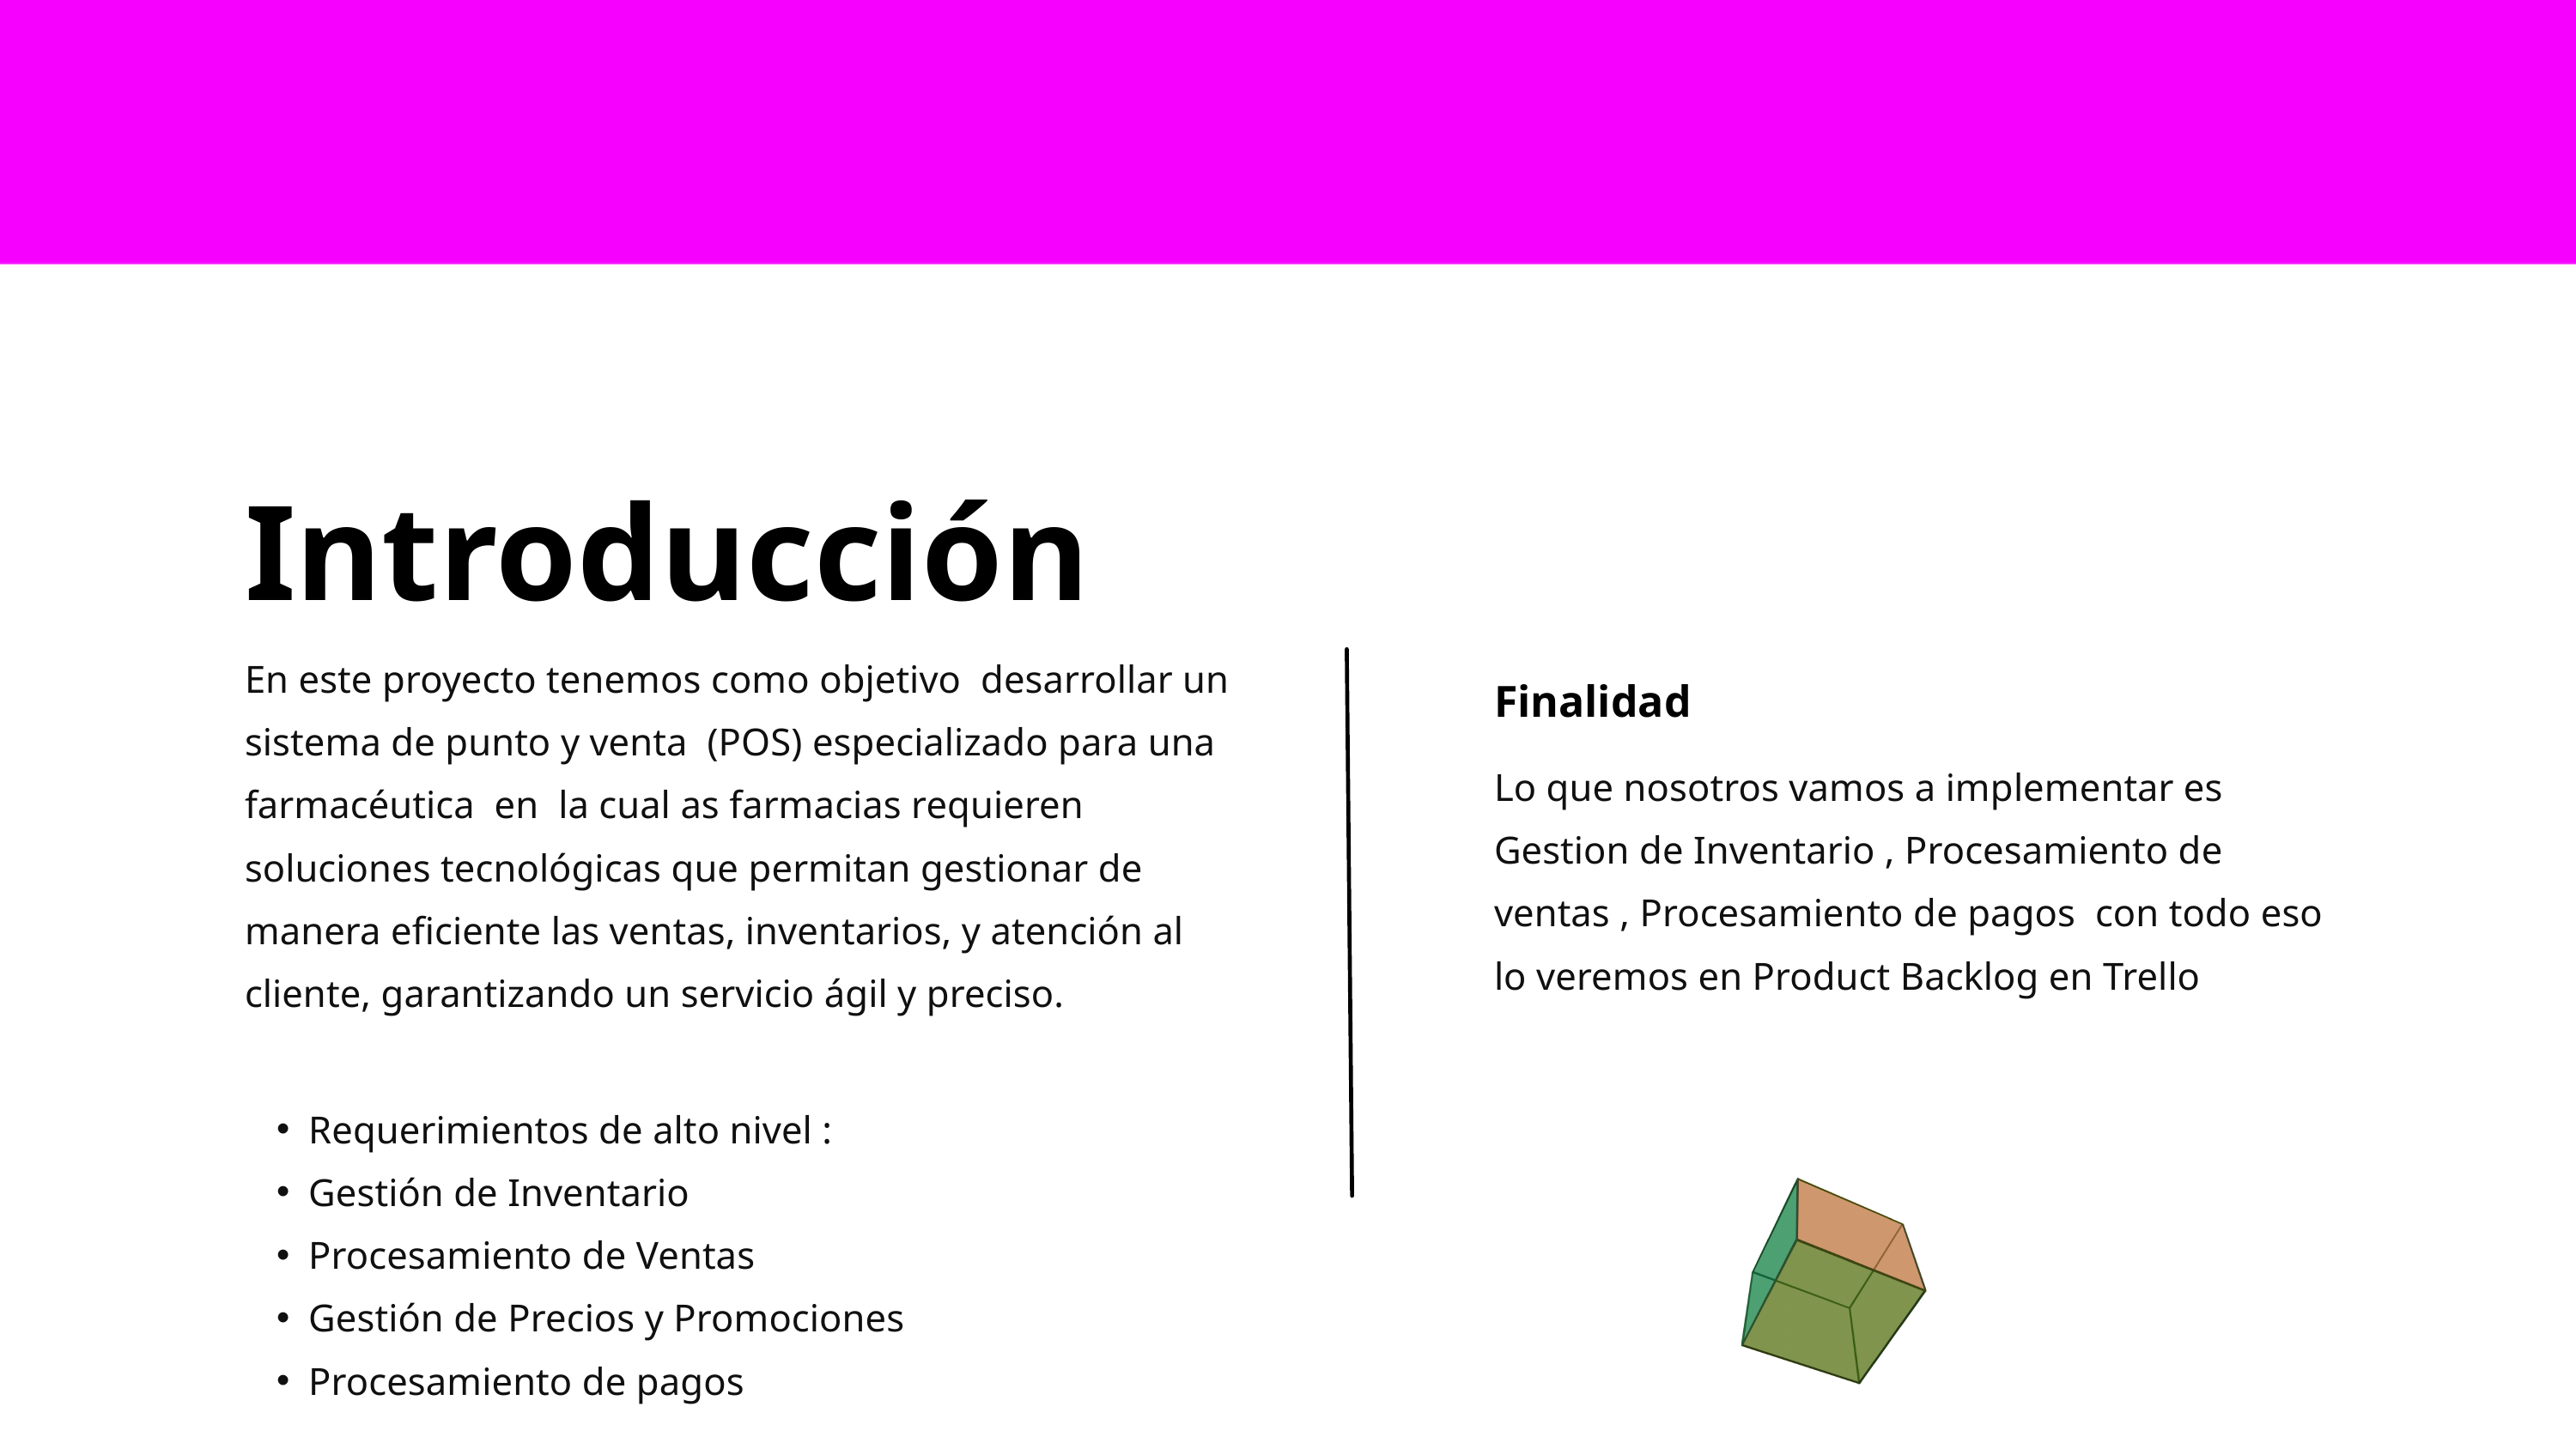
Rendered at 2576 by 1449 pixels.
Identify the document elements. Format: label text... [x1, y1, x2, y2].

text_box En este proyecto tenemos como objetivo desarrollar un sistema de punto y venta (POS) especializado para una farmacéutica en la cual as farmacias requieren soluciones tecnológicas que permitan gestionar de manera eficiente las ventas, inventarios, y atención al cliente, garantizando un servicio ágil y preciso. [245, 637, 1259, 1016]
text_box Introducción [244, 406, 1428, 627]
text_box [1741, 1178, 1927, 1385]
text_box Requerimientos de alto nivel : Gestión de Inventario Procesamiento de Ventas Gestión de Precios y Promociones Procesamiento de pagos [245, 1088, 1259, 1403]
text_box [0, 0, 2576, 264]
text_box Finalidad [1494, 653, 2129, 726]
text_box Lo que nosotros vamos a implementar es Gestion de Inventario , Procesamiento de ventas , Procesamiento de pagos con todo eso lo veremos en Product Backlog en Trello [1494, 745, 2330, 997]
